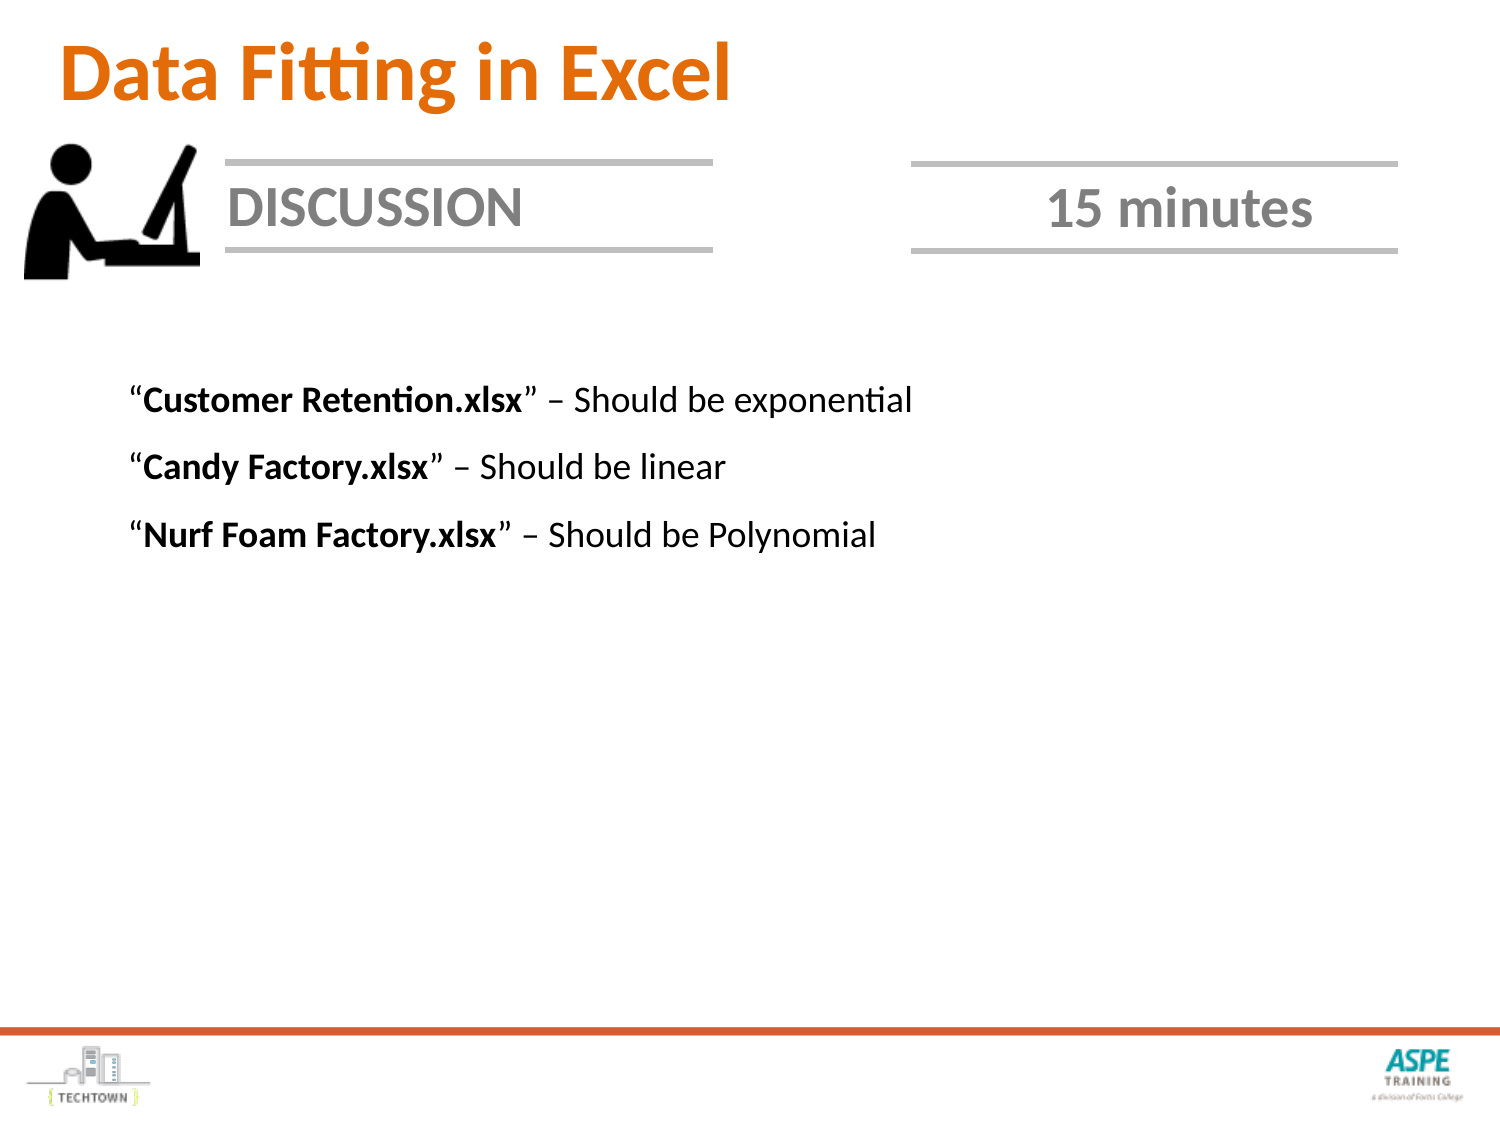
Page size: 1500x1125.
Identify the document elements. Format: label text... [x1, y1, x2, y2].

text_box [24, 124, 775, 300]
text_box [898, 157, 1461, 252]
list “Customer Retention.xlsx” – Should be exponential “Candy Factory.xlsx” – Should be linear “Nurf Foam Factory.xlsx” – Should be Polynomial [112, 337, 1388, 963]
title Data Fitting in Excel [44, 24, 1456, 213]
